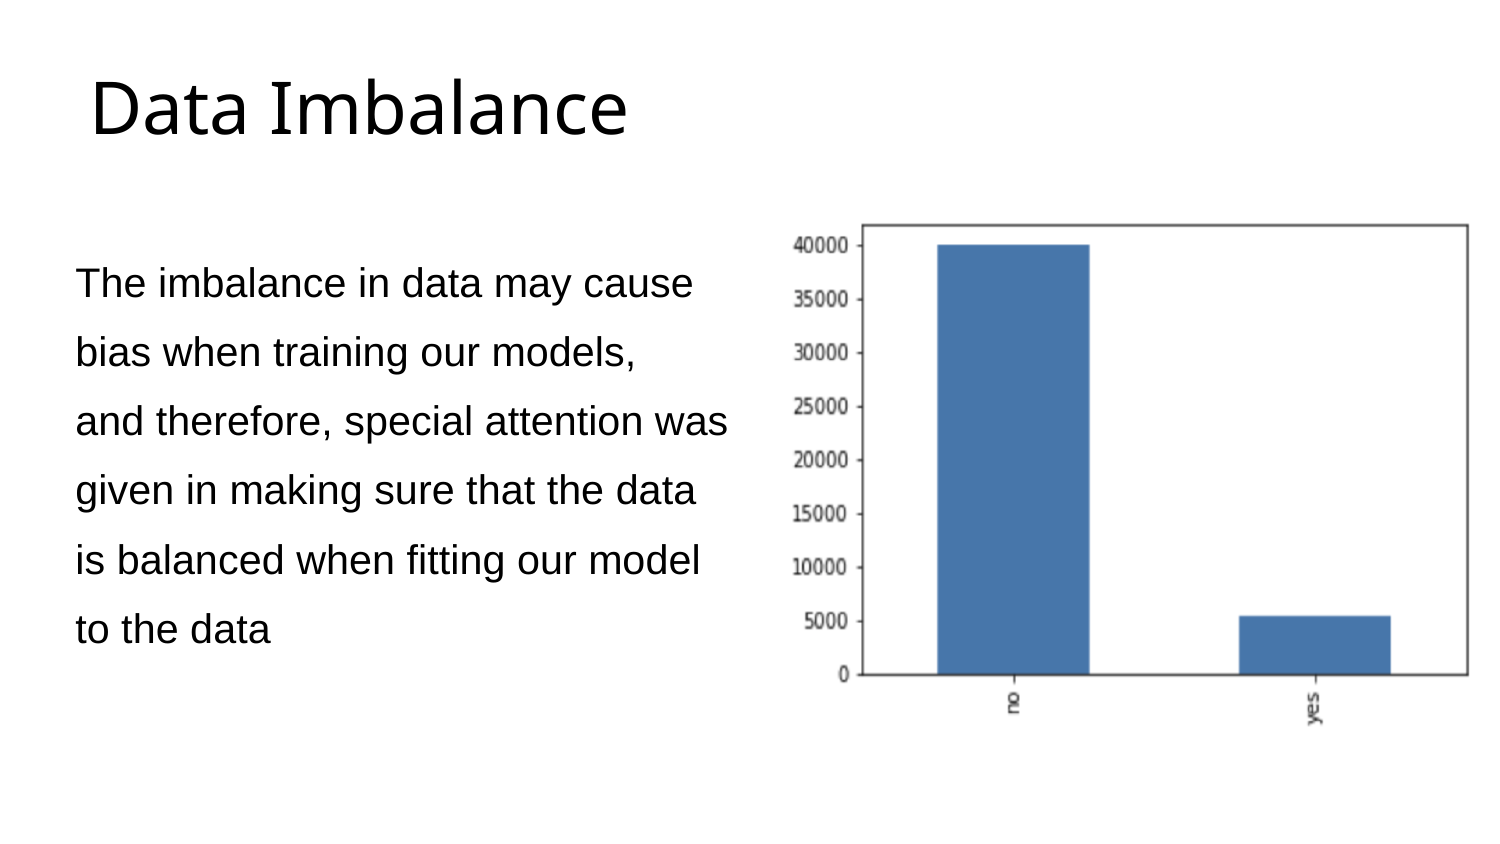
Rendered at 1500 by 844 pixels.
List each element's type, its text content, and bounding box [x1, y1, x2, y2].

list The imbalance in data may cause bias when training our models, and therefore, special attention was given in making sure that the data is balanced when fitting our model to the data [75, 236, 738, 654]
picture [768, 195, 1492, 738]
title Data Imbalance [89, 78, 1465, 164]
